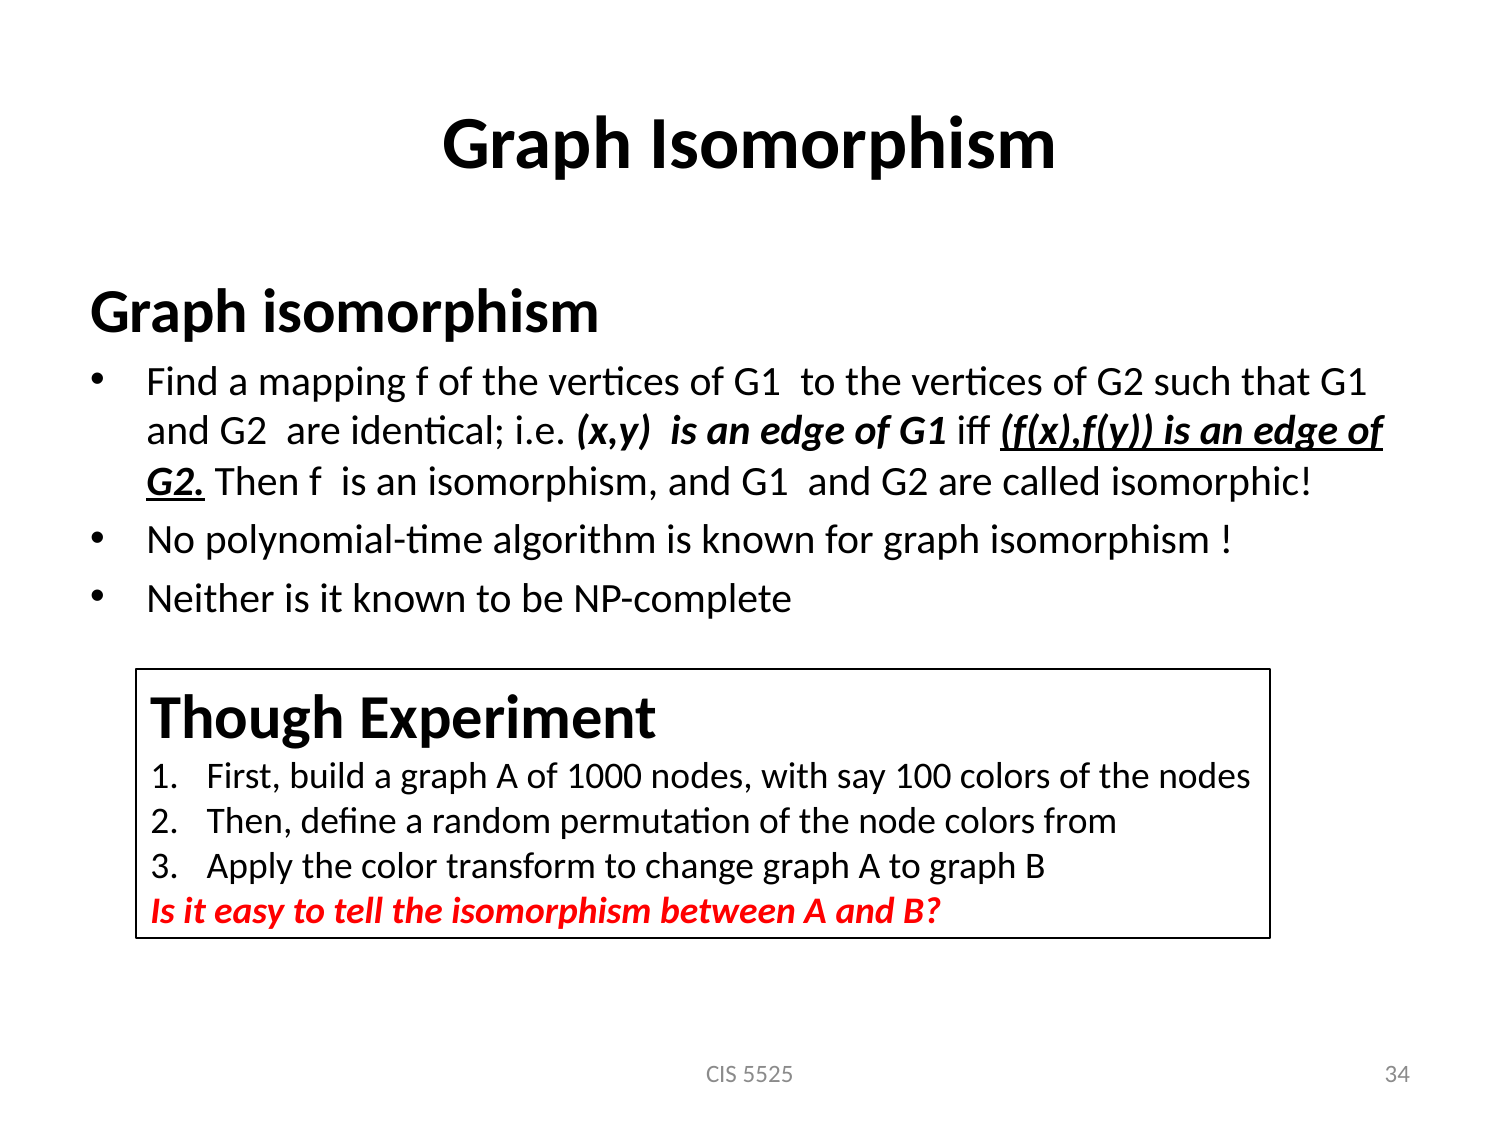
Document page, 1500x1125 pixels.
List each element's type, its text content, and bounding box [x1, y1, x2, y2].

list Graph isomorphism Find a mapping f of the vertices of G1 to the vertices of G2 such that G1 and G2 are identical; i.e. (x,y) is an edge of G1 iff (f(x),f(y)) is an edge of G2. Then f is an isomorphism, and G1 and G2 are called isomorphic! No polynomial-time algorithm is known for graph isomorphism ! Neither is it known to be NP-complete [75, 262, 1425, 1005]
slide_number 34 [1074, 1042, 1425, 1103]
title Graph Isomorphism [75, 45, 1425, 233]
footer CIS 5525 [512, 1042, 988, 1103]
